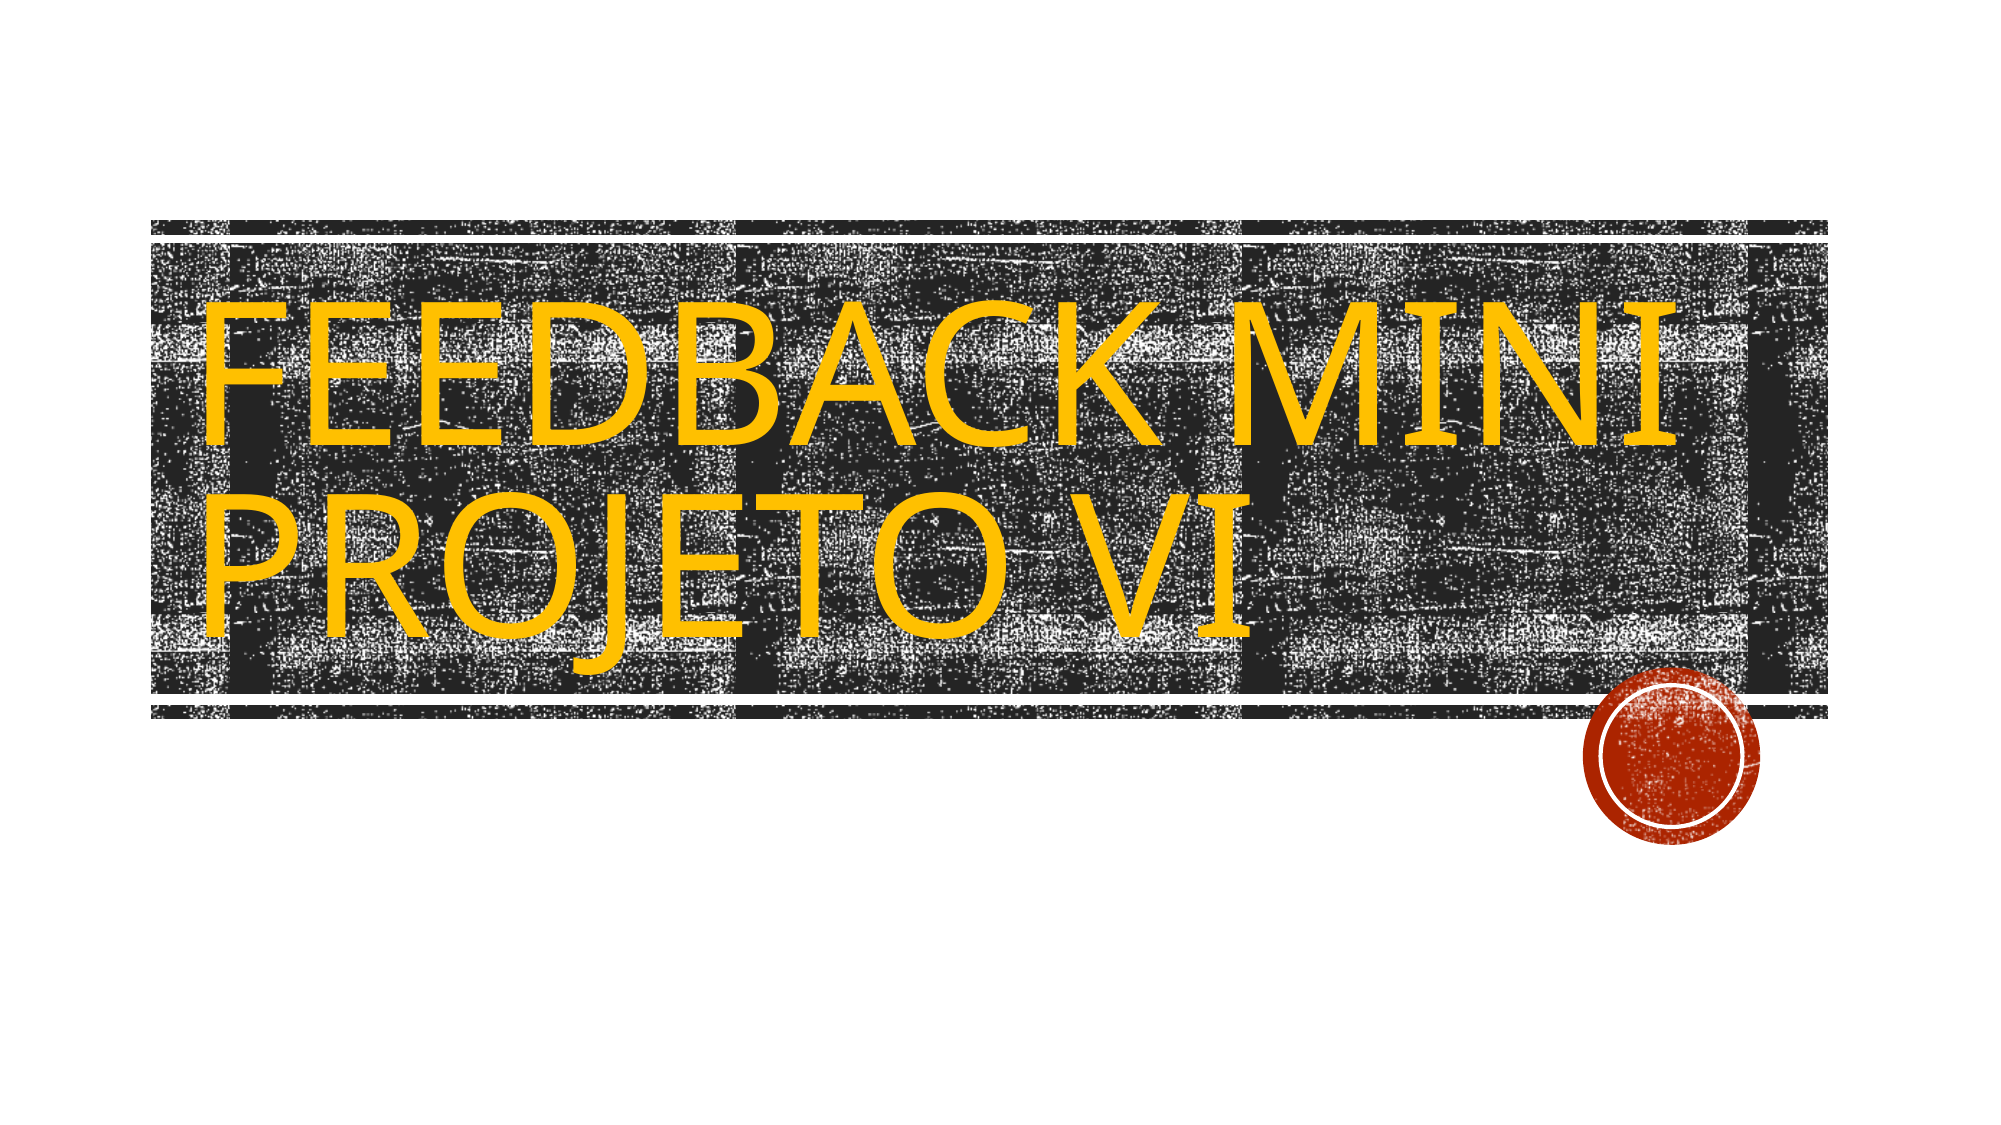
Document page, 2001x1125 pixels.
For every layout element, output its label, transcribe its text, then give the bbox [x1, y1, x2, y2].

picture [1603, 733, 1740, 824]
title FEEDBACK MINI PROJETO VI [172, 234, 1808, 733]
picture [1582, 733, 1761, 845]
